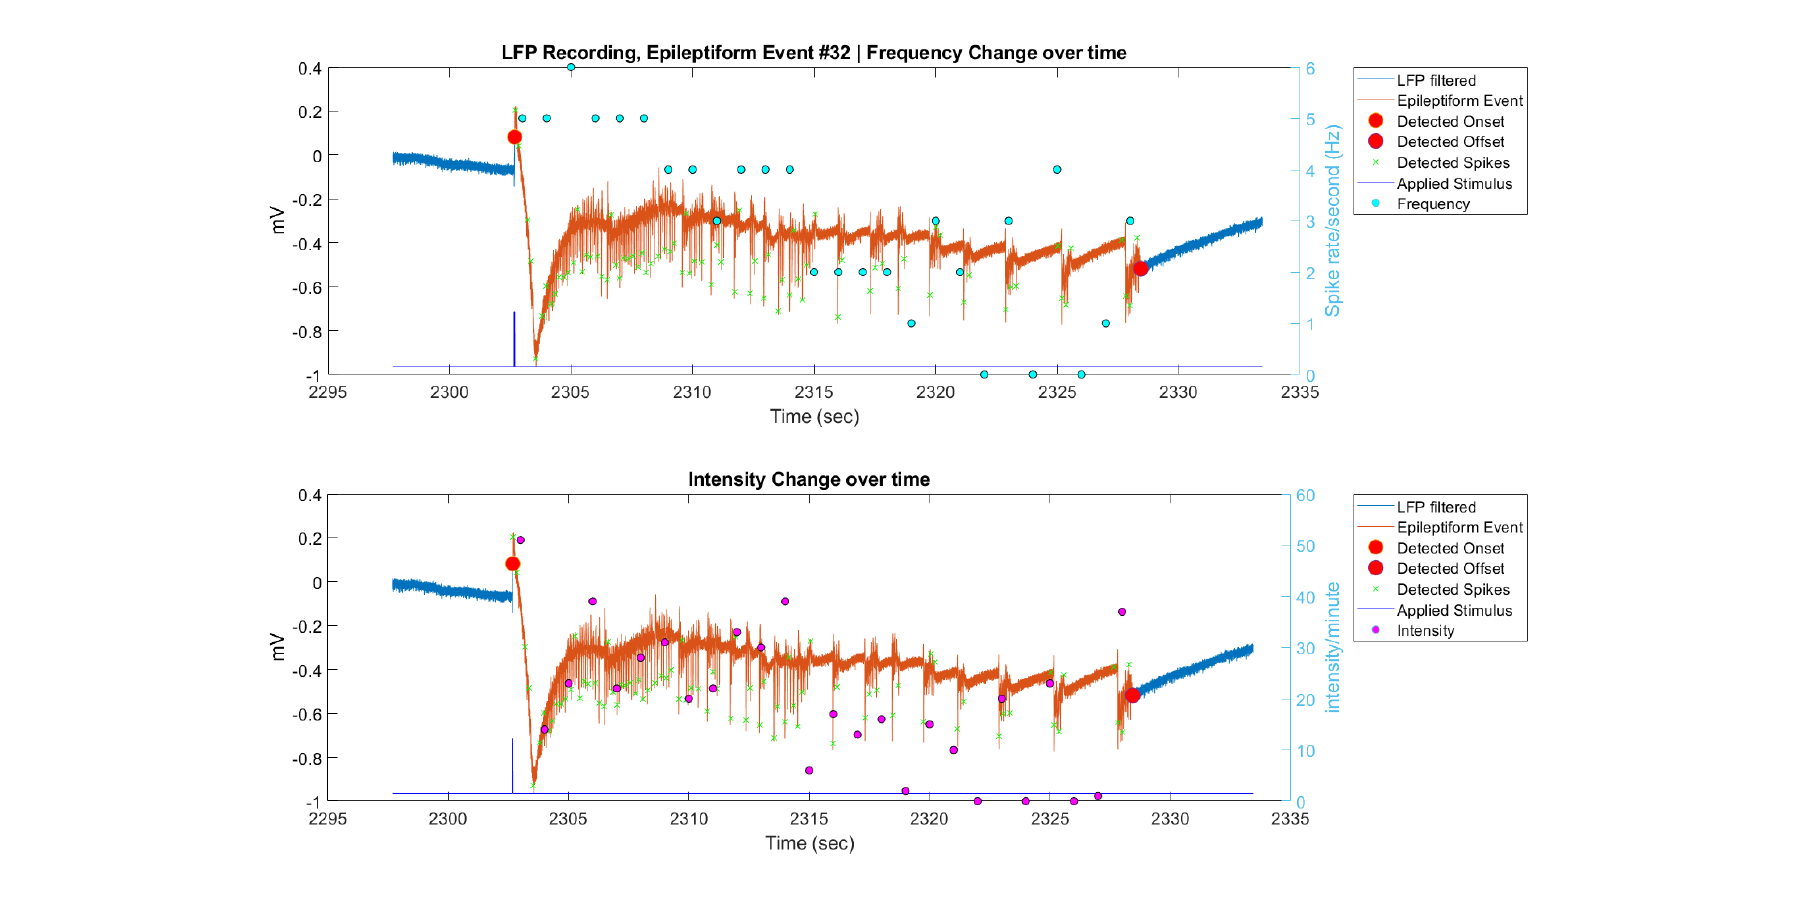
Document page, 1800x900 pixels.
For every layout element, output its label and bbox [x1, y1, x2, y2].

picture [126, 0, 1674, 900]
